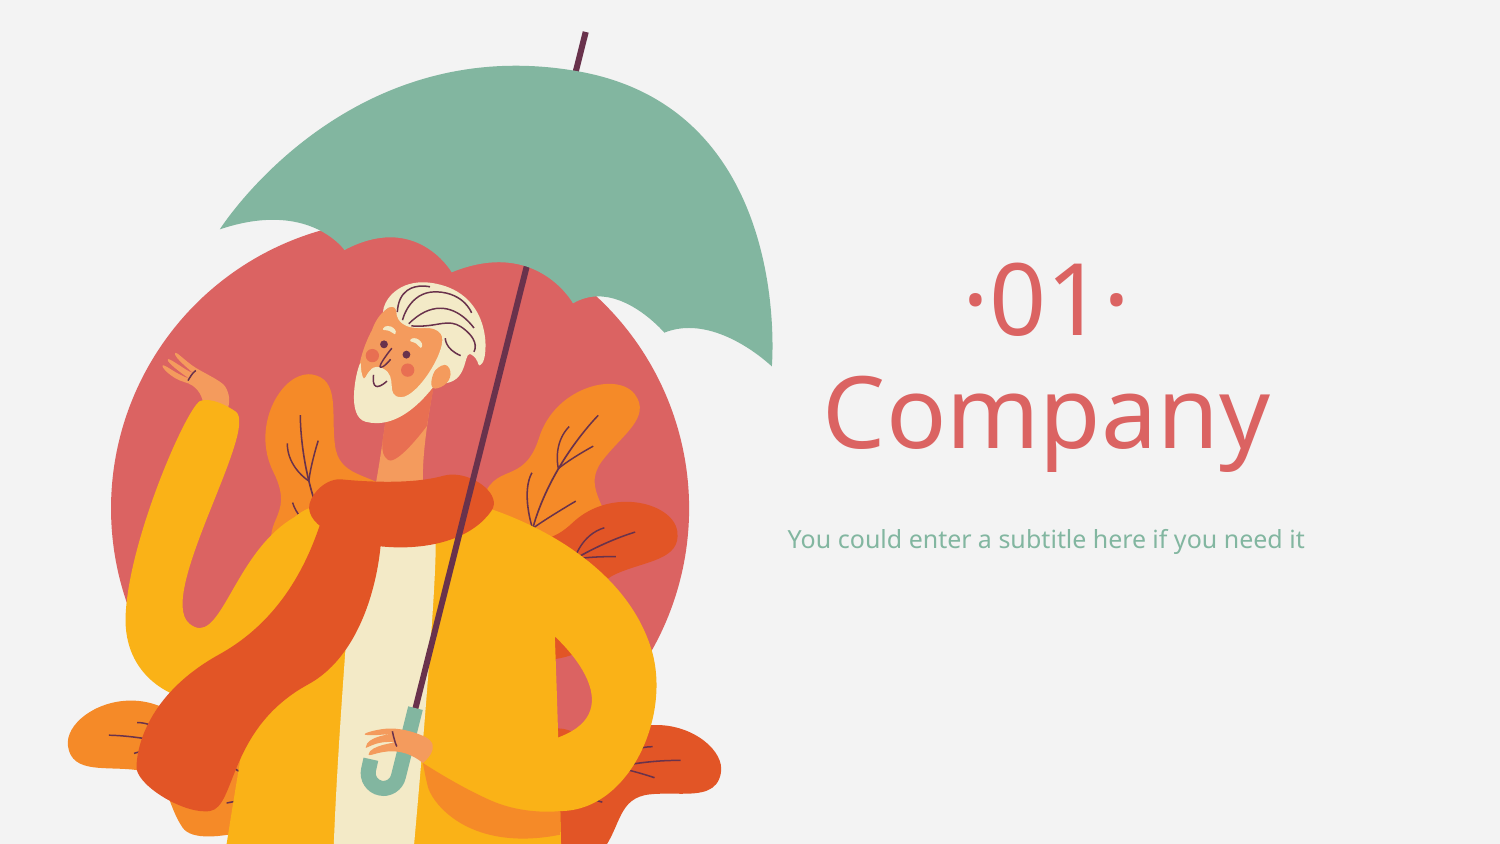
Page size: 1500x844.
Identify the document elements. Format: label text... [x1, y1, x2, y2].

subtitle You could enter a subtitle here if you need it [799, 509, 1340, 640]
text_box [64, 30, 795, 844]
title Company [806, 333, 1287, 428]
title ·01· [919, 219, 1175, 333]
